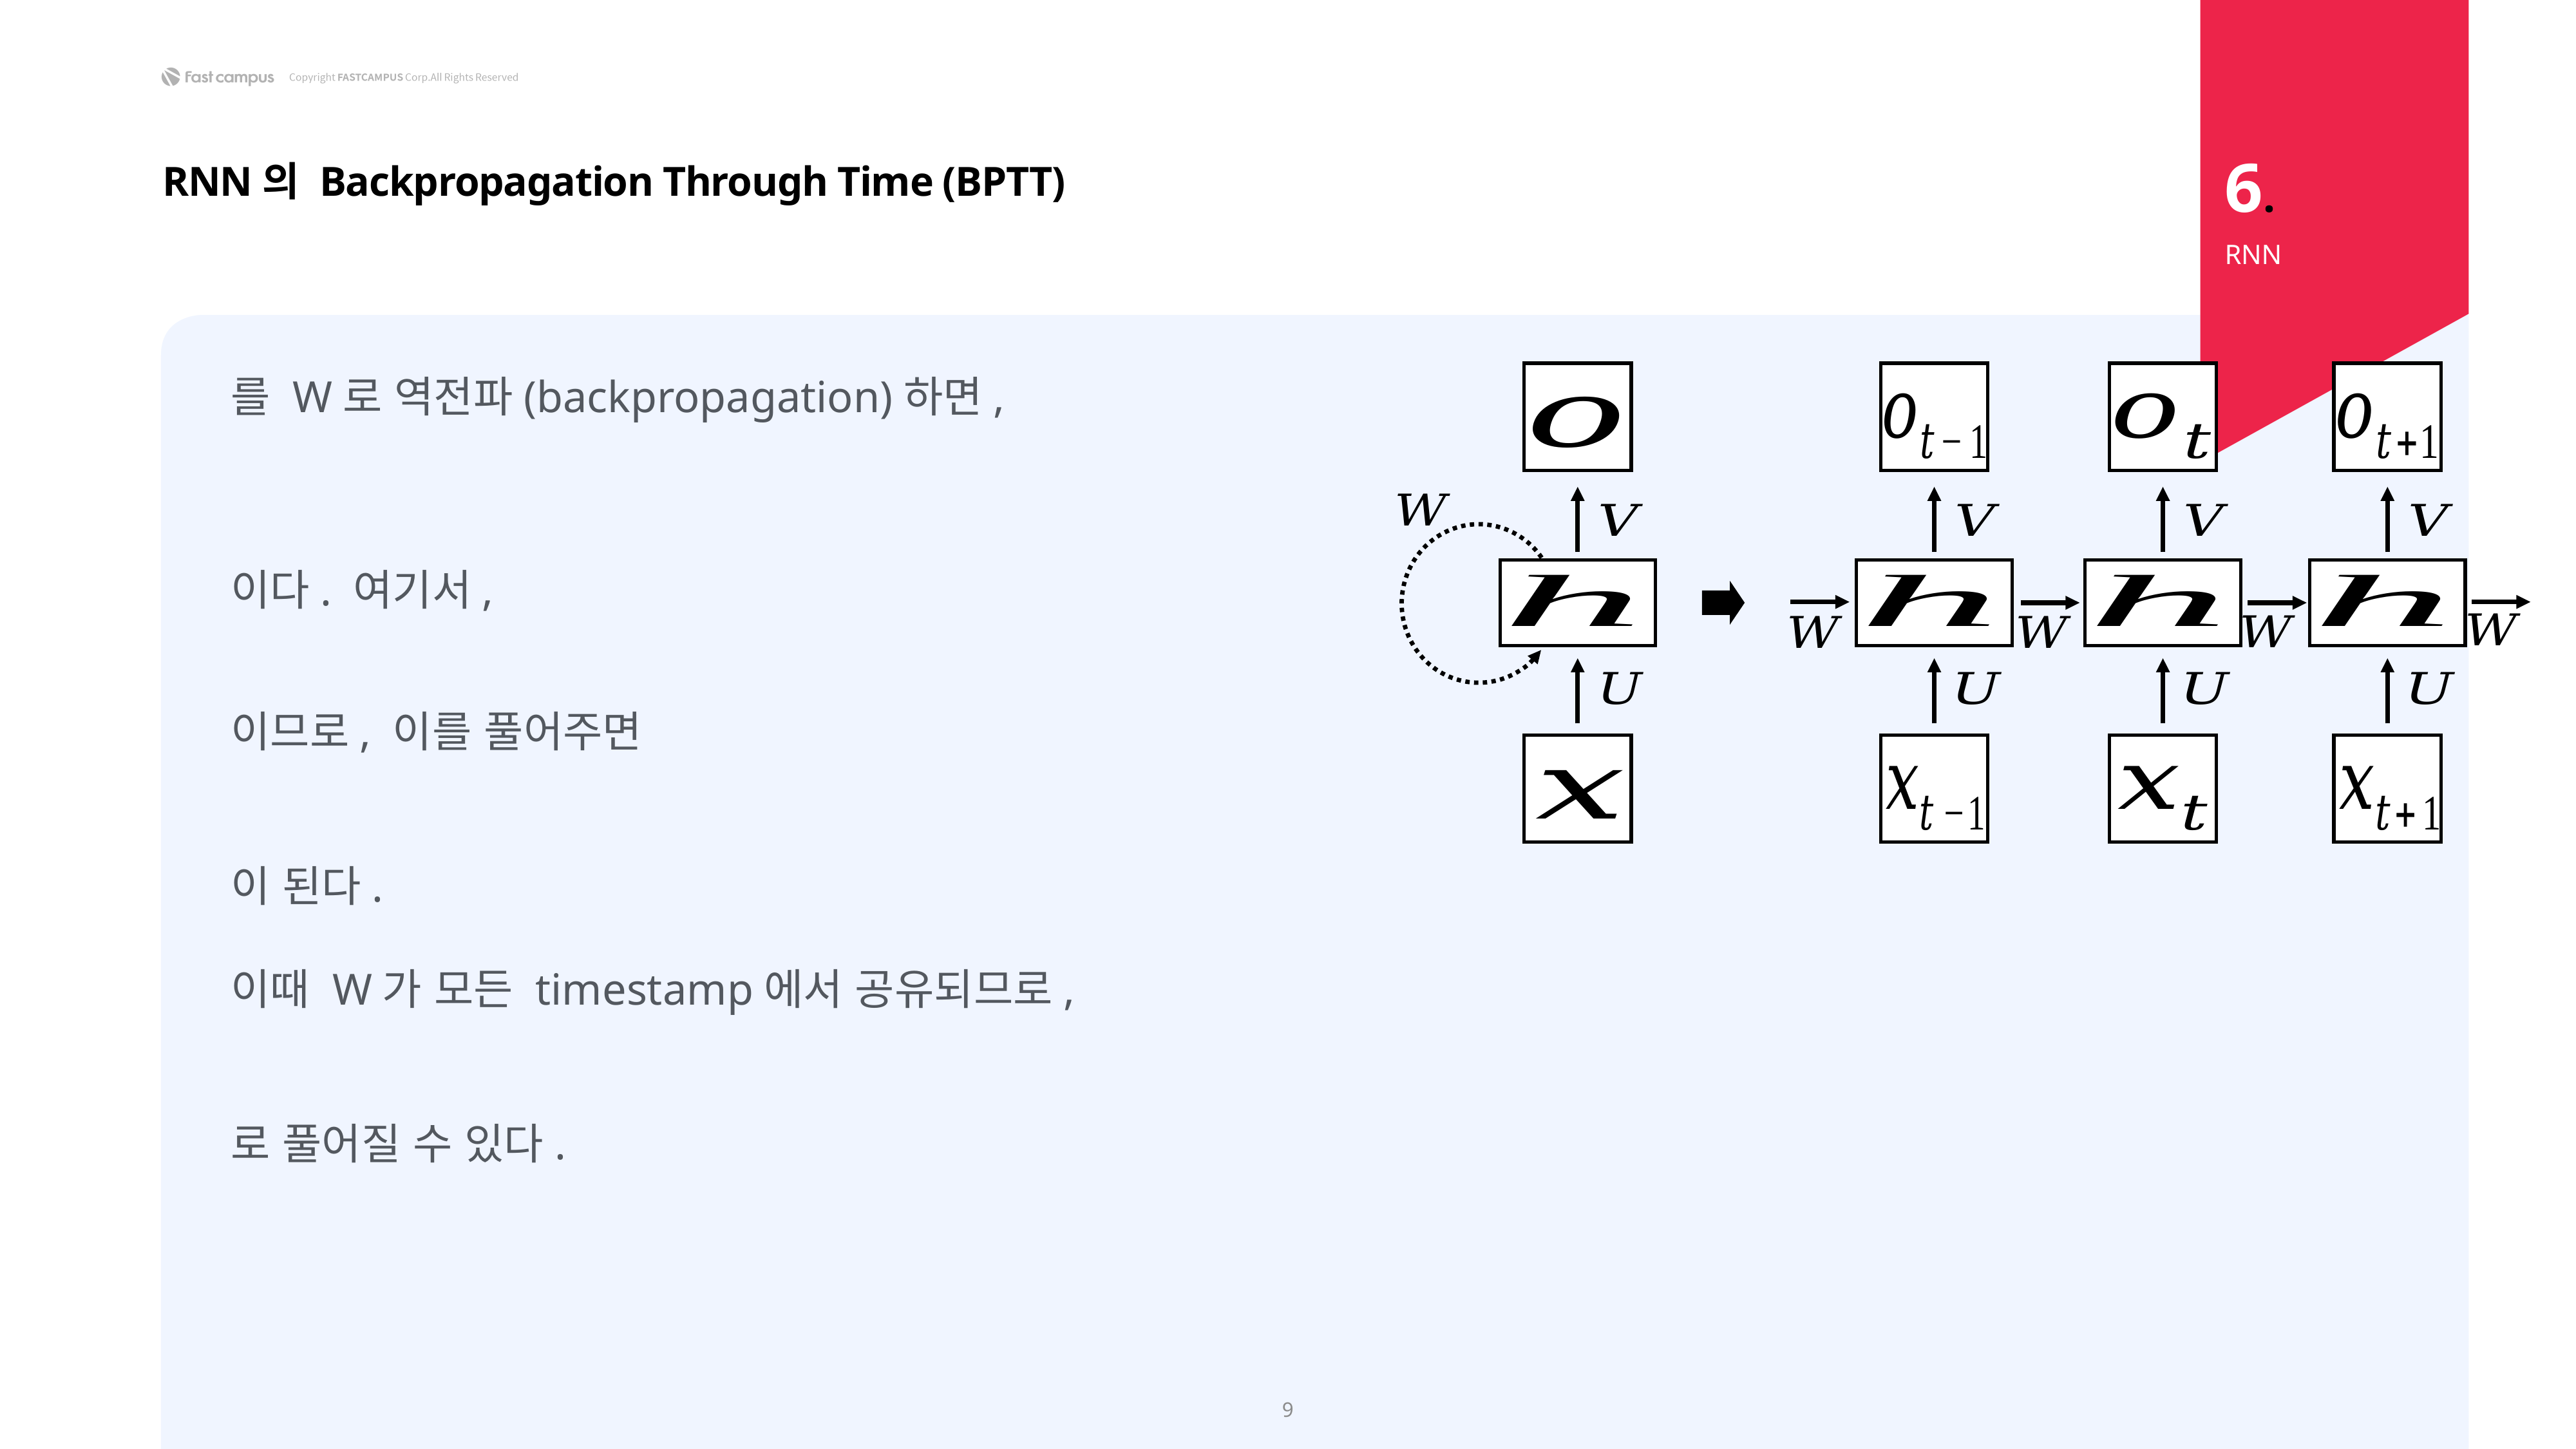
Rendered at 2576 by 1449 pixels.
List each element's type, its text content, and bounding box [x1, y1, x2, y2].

picture [0, 0, 2576, 1449]
slide_number 9 [998, 1372, 1578, 1449]
text_box [1401, 524, 1544, 683]
text_box [1701, 578, 1746, 627]
text_box 6. [2200, 148, 2469, 232]
text_box RNN [2200, 232, 2469, 276]
text_box RNN의 Backpropagation Through Time (BPTT) [160, 154, 1904, 205]
